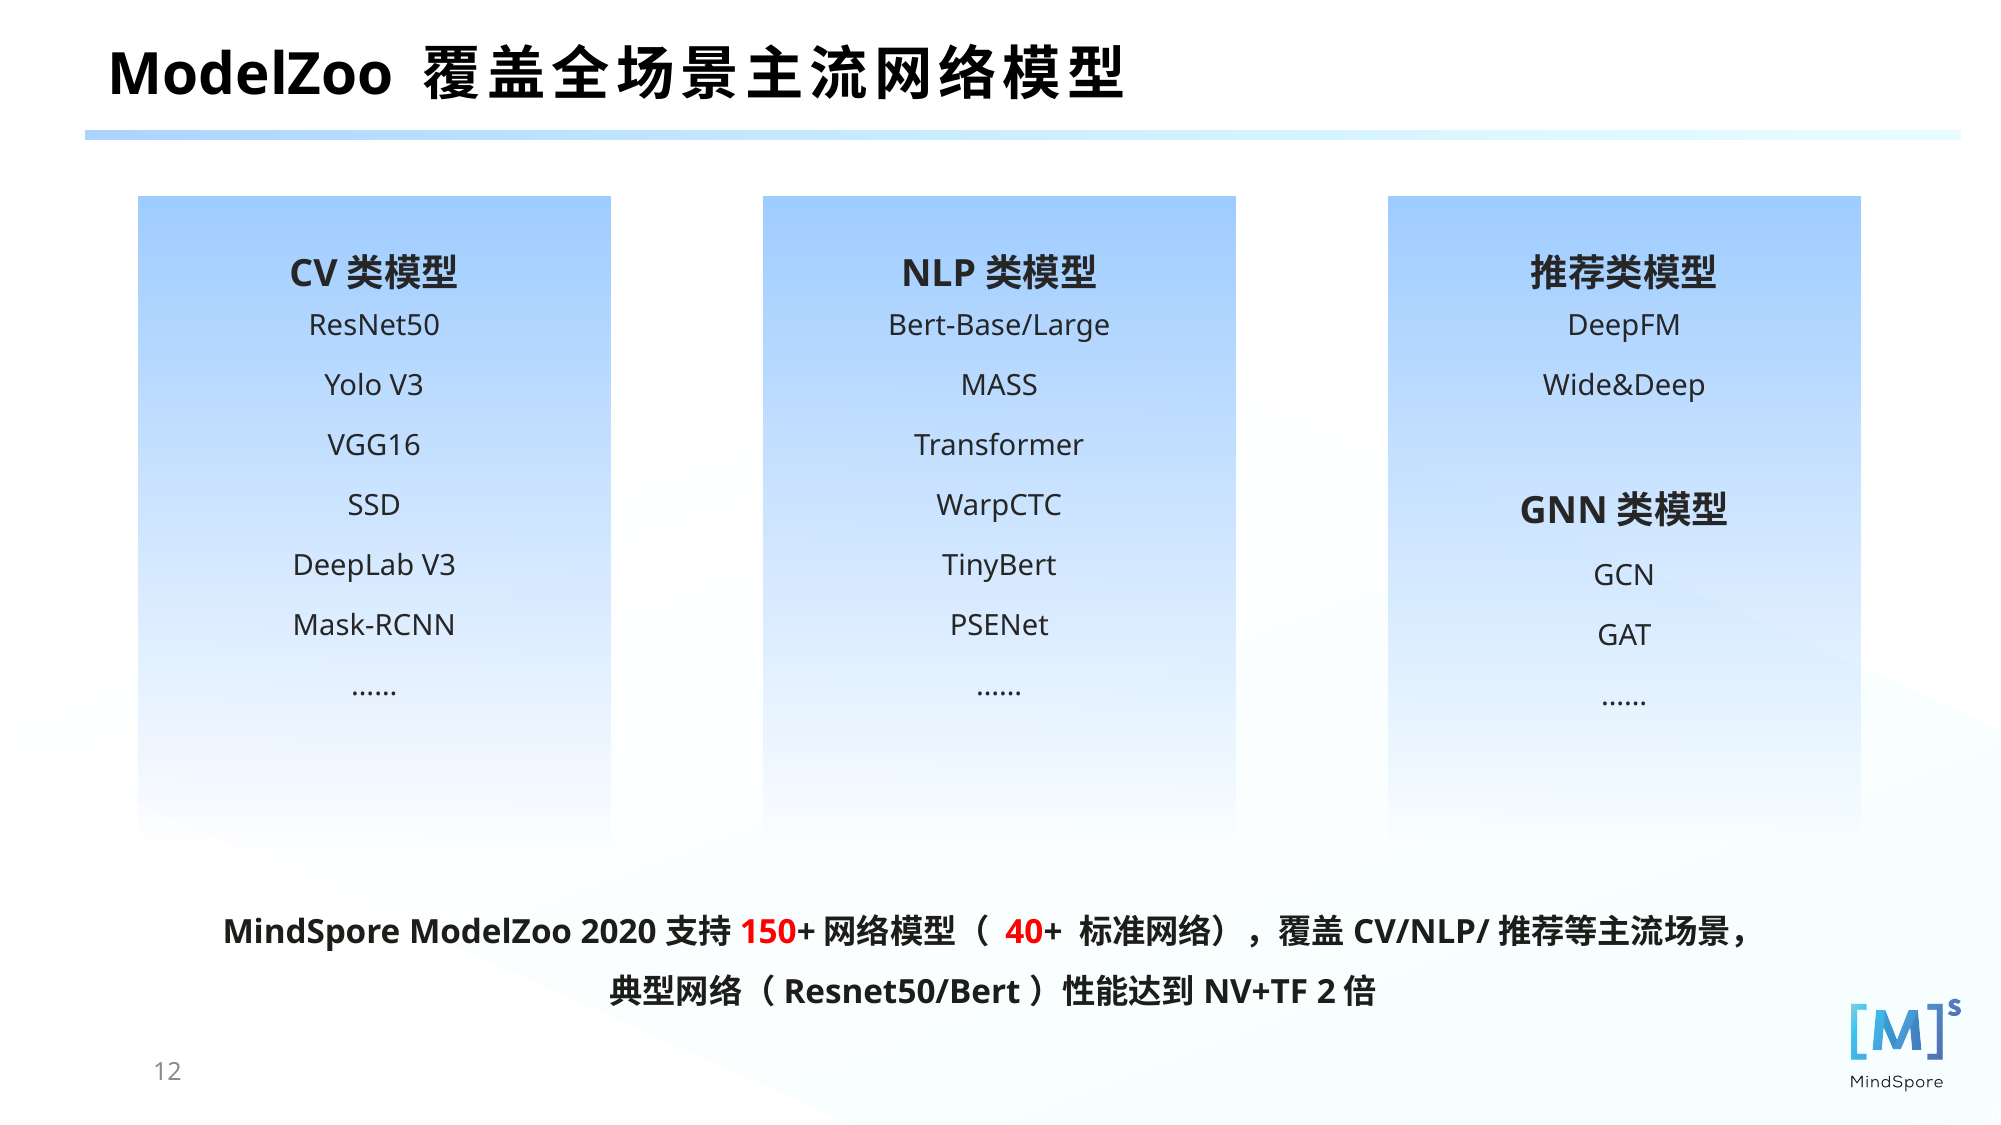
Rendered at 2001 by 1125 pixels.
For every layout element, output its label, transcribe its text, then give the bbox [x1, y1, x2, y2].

text_box MindSpore ModelZoo 2020支持150+网络模型（ 40+ 标准网络），覆盖CV/NLP/推荐等主流场景， 典型网络（Resnet50/Bert）性能达到NV+TF 2倍 [132, 882, 1855, 1018]
text_box CV类模型 ResNet50 Yolo V3 VGG16 SSD DeepLab V3 Mask-RCNN …… [137, 195, 611, 846]
text_box NLP类模型 Bert-Base/Large MASS Transformer WarpCTC TinyBert PSENet …… [762, 195, 1237, 846]
slide_number 12 [138, 1042, 589, 1103]
picture [1845, 996, 1961, 1094]
text_box 推荐类模型 DeepFM Wide&Deep GNN类模型 GCN GAT …… [1387, 195, 1862, 846]
text_box ModelZoo 覆盖全场景主流网络模型 [93, 28, 1777, 114]
